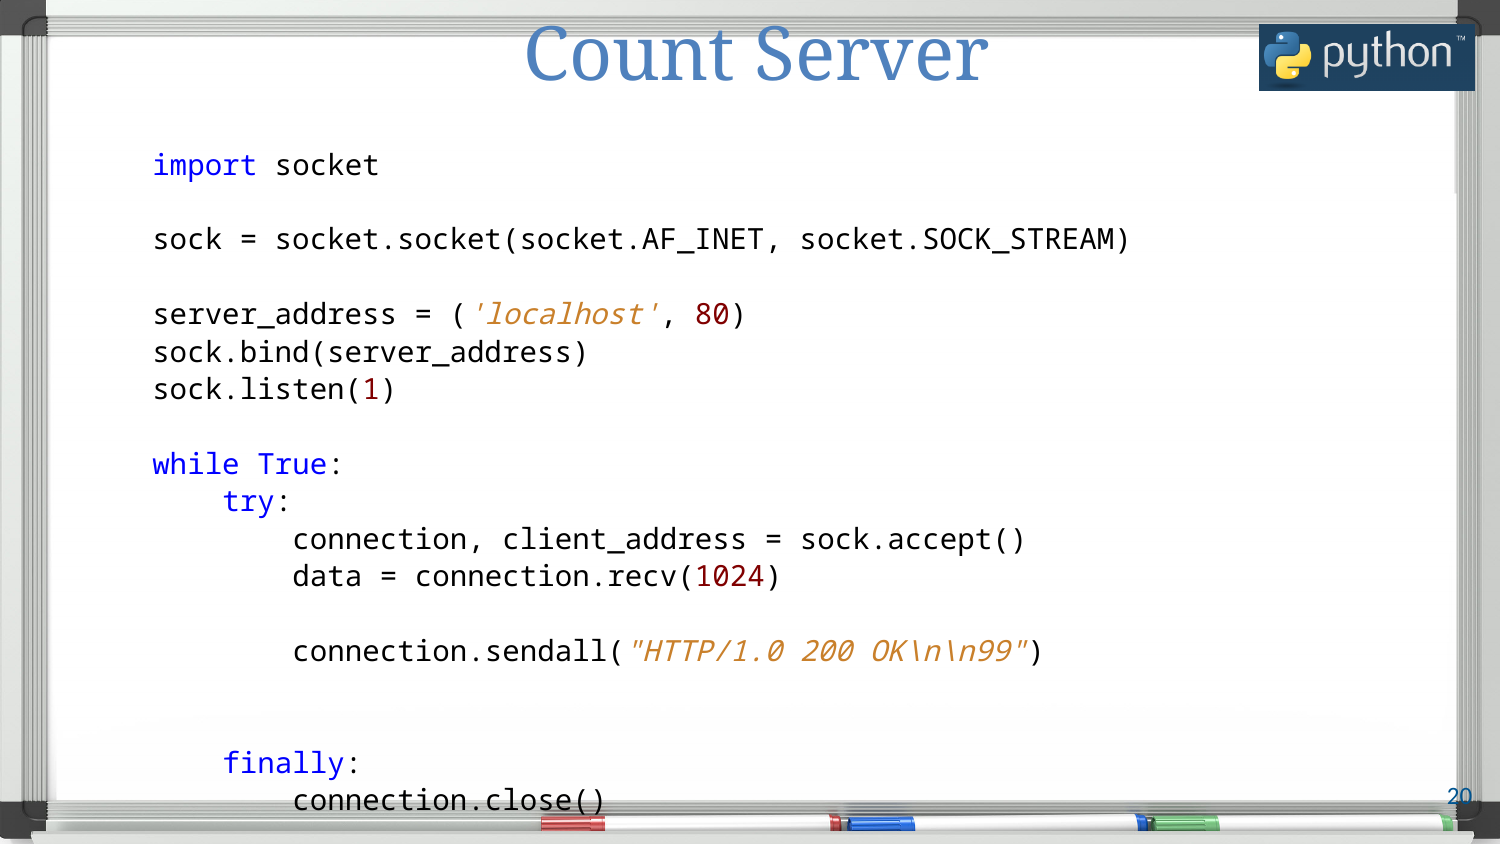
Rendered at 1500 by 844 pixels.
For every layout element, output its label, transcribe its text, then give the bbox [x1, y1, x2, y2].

title Count Server [24, 0, 1489, 100]
slide_number 20 [1387, 771, 1488, 817]
picture [0, 0, 1500, 844]
picture [1259, 24, 1475, 92]
text_box import socket sock = socket.socket(socket.AF_INET, socket.SOCK_STREAM) server_address = ('localhost', 80) sock.bind(server_address) sock.listen(1) while True: try: connection, client_address = sock.accept() data = connection.recv(1024) connection.sendall("HTTP/1.0 200 OK\n\n99") finally: connection.close() [137, 136, 1225, 824]
